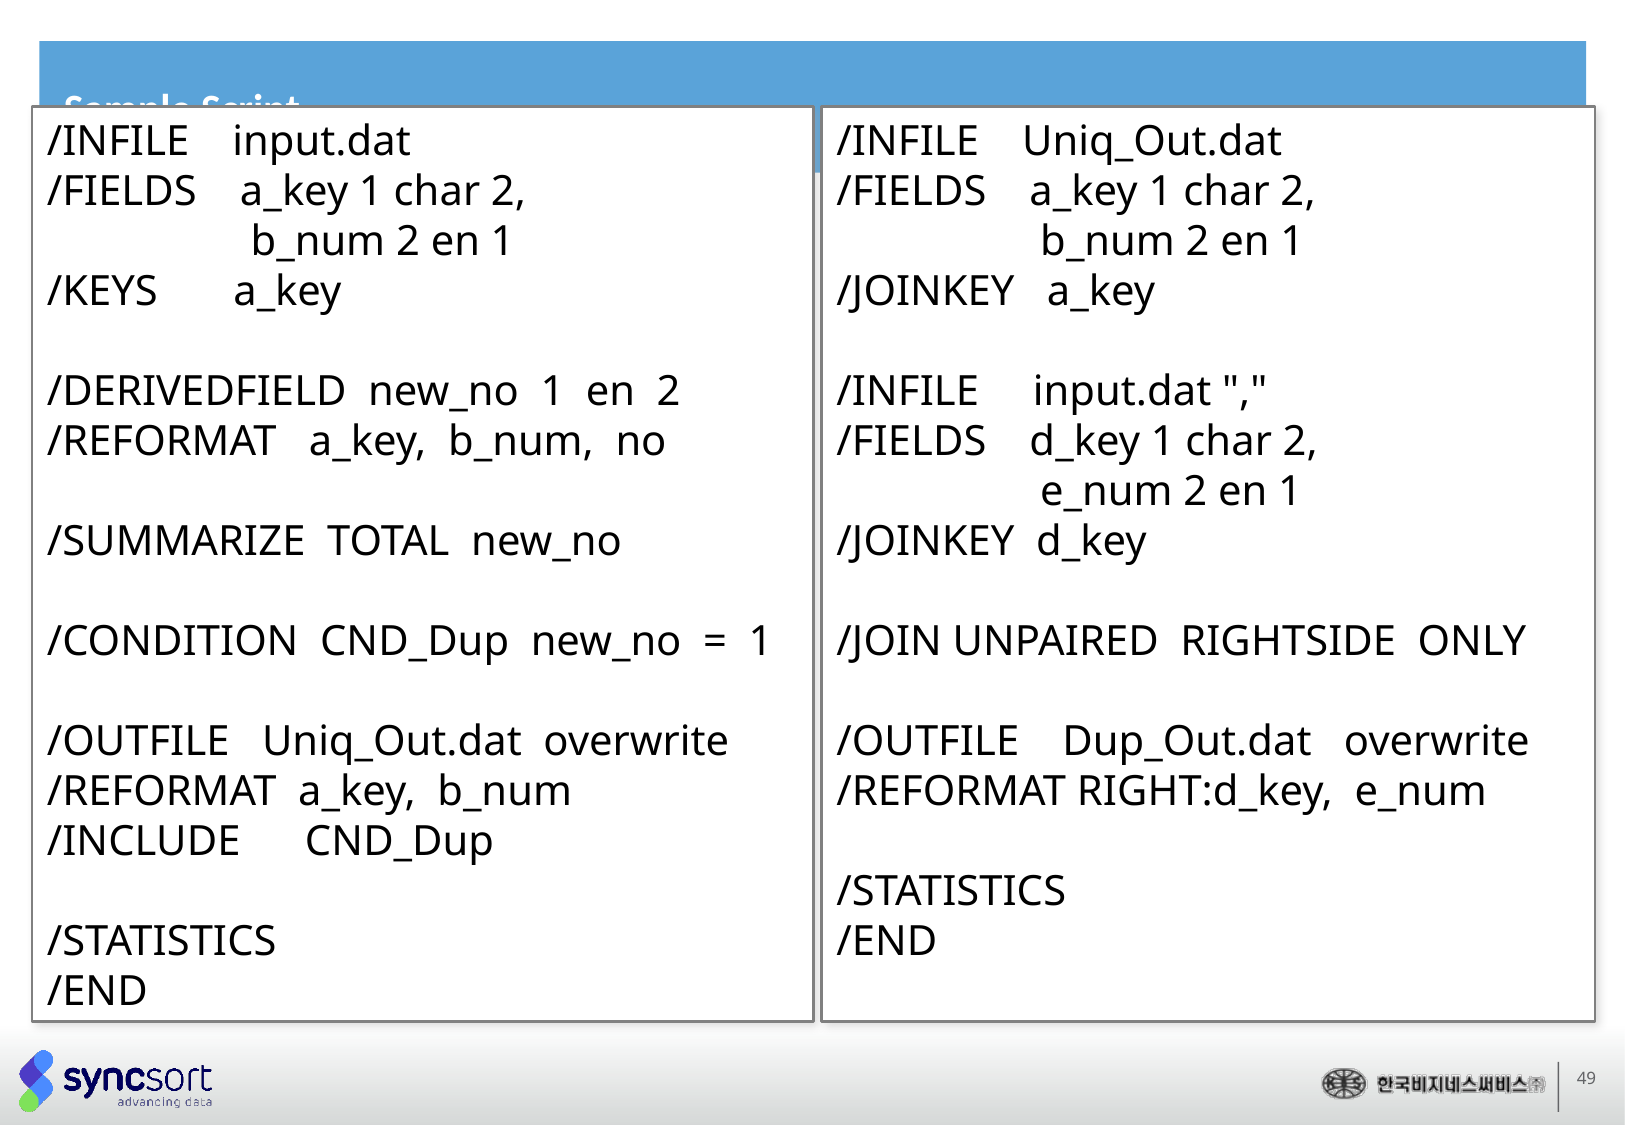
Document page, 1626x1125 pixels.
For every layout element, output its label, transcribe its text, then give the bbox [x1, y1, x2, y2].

text_box /INFILE Uniq_Out.dat /FIELDS a_key 1 char 2, b_num 2 en 1 /JOINKEY a_key /INFILE input.dat "," /FIELDS d_key 1 char 2, e_num 2 en 1 /JOINKEY d_key /JOIN UNPAIRED RIGHTSIDE ONLY /OUTFILE Dup_Out.dat overwrite /REFORMAT RIGHT:d_key, e_num /STATISTICS /END [821, 106, 1596, 1022]
text_box Sample Script [48, 47, 1579, 109]
text_box /INFILE input.dat /FIELDS a_key 1 char 2, b_num 2 en 1 /KEYS a_key /DERIVEDFIELD new_no 1 en 2 /REFORMAT a_key, b_num, no /SUMMARIZE TOTAL new_no /CONDITION CND_Dup new_no = 1 /OUTFILE Uniq_Out.dat overwrite /REFORMAT a_key, b_num /INCLUDE CND_Dup /STATISTICS /END [32, 106, 814, 1022]
picture [0, 1024, 1625, 1125]
